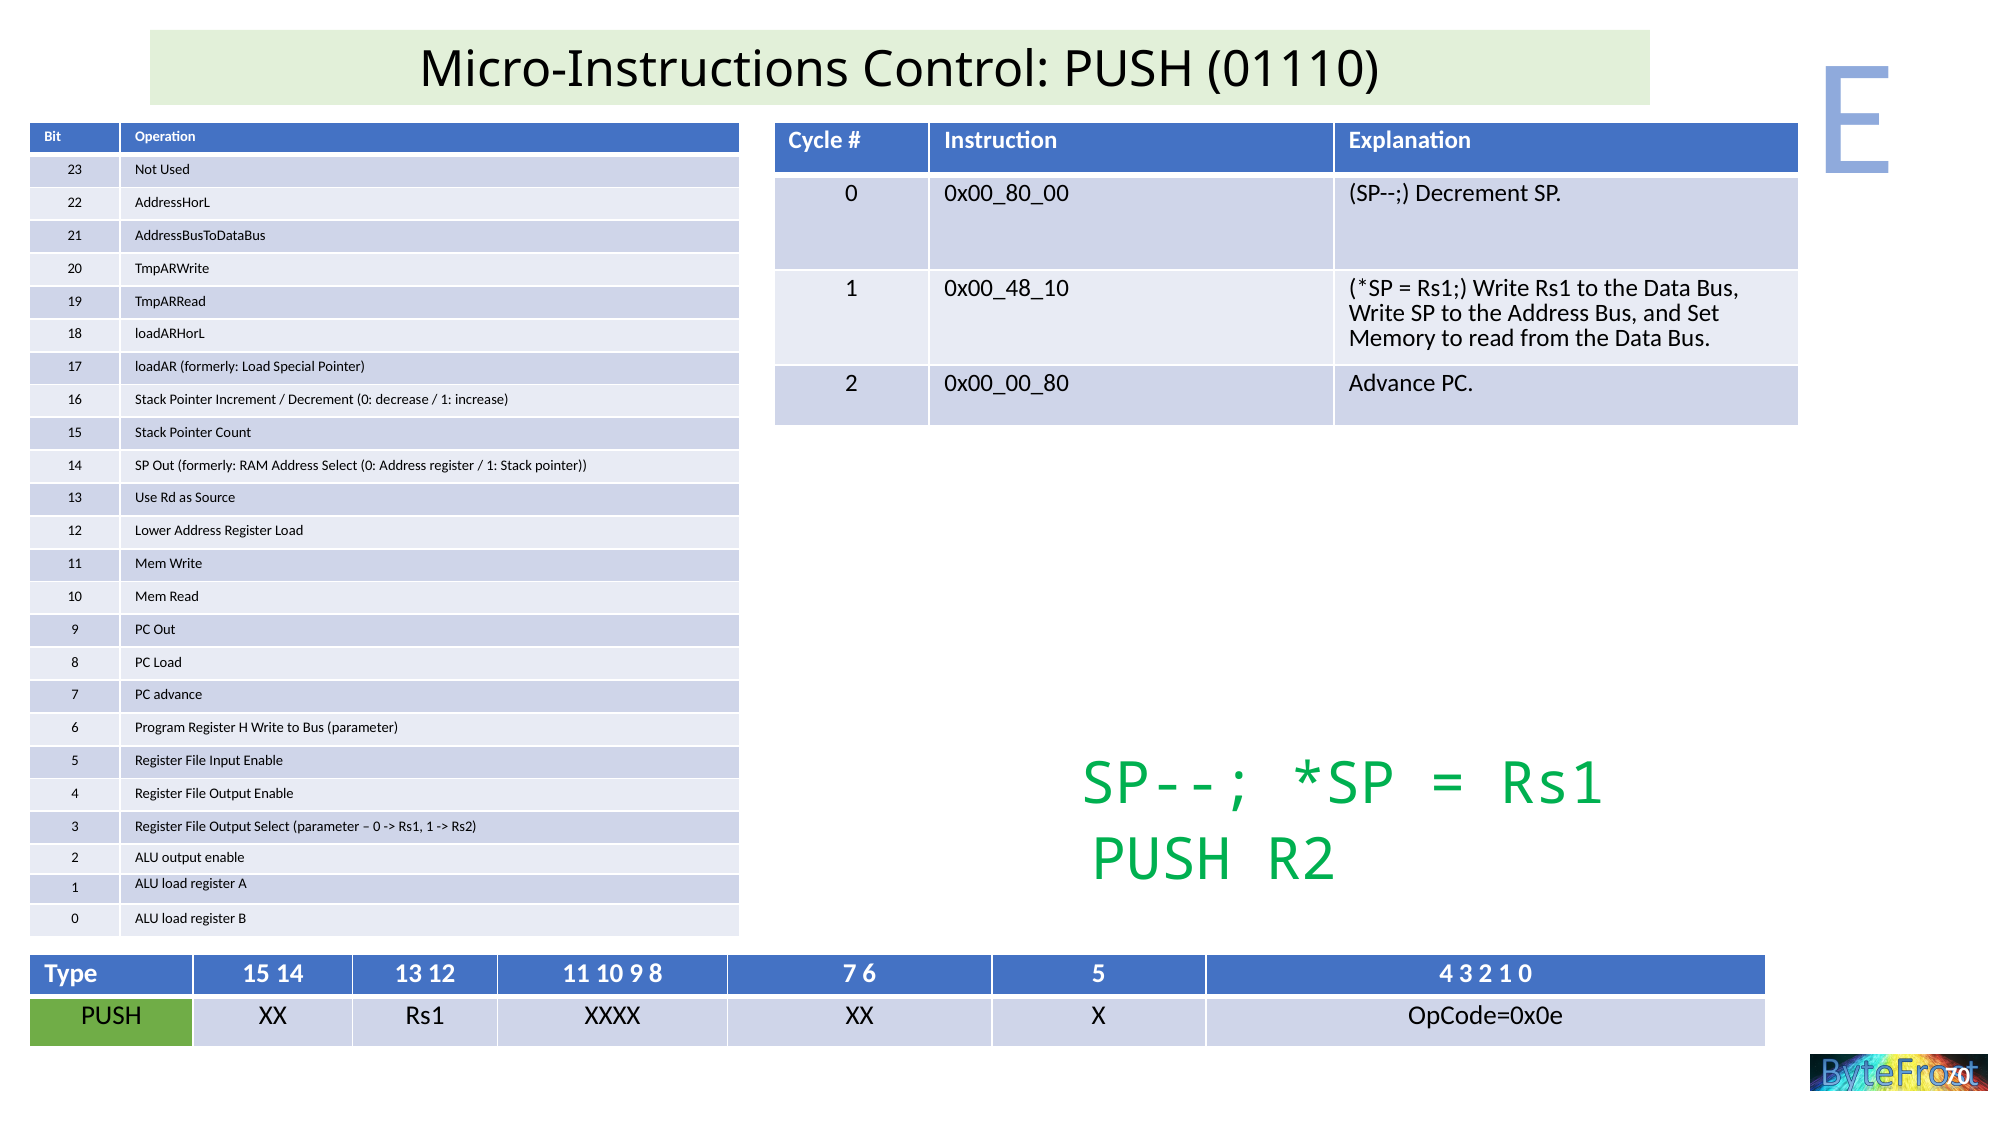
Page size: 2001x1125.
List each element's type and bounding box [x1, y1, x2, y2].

table_cell [30, 517, 119, 548]
table_cell [1207, 999, 1765, 1046]
table_header [1207, 955, 1765, 994]
table_cell [30, 747, 119, 778]
table_cell [121, 714, 739, 745]
table_header [498, 955, 727, 994]
table_cell [30, 287, 119, 318]
table_header [728, 955, 991, 994]
table_cell [30, 812, 119, 843]
table_cell [30, 999, 192, 1046]
table_cell [30, 681, 119, 712]
text_box [1065, 737, 1621, 899]
table_cell [728, 999, 991, 1046]
table_cell [30, 320, 119, 351]
table_cell [30, 905, 119, 936]
table_header [194, 955, 352, 994]
table_header [30, 123, 119, 152]
table_header [930, 123, 1333, 172]
table_header [353, 955, 497, 994]
table_cell [121, 812, 739, 843]
table_cell [1335, 178, 1798, 269]
table_cell [121, 517, 739, 548]
table_cell [121, 157, 739, 187]
table_cell [30, 254, 119, 285]
table_cell [30, 353, 119, 384]
table_cell [121, 681, 739, 712]
table_cell [30, 615, 119, 646]
table_cell [775, 271, 928, 364]
table_cell [30, 845, 119, 873]
table_header [121, 123, 739, 152]
table_cell [30, 779, 119, 810]
table_cell [930, 271, 1333, 364]
table_cell [121, 451, 739, 482]
table_cell [353, 999, 497, 1046]
table_cell [121, 550, 739, 581]
table_cell [30, 451, 119, 482]
table_cell [1335, 271, 1798, 364]
table_cell [121, 353, 739, 384]
table_cell [30, 714, 119, 745]
text_box [1799, 0, 1911, 215]
table_cell [30, 418, 119, 449]
table_cell [121, 875, 739, 903]
table_cell [30, 582, 119, 613]
table_cell [30, 188, 119, 219]
table_cell [30, 648, 119, 679]
table_cell [930, 366, 1333, 425]
table_cell [121, 254, 739, 285]
table_cell [30, 385, 119, 416]
table_cell [121, 418, 739, 449]
table_cell [775, 366, 928, 425]
table_cell [121, 221, 739, 252]
table_cell [1335, 366, 1798, 425]
table_cell [121, 484, 739, 515]
table_header [1335, 123, 1798, 172]
table_cell [194, 999, 352, 1046]
table_cell [121, 747, 739, 778]
table_header [775, 123, 928, 172]
table_cell [775, 178, 928, 269]
table_cell [121, 845, 739, 873]
picture [1810, 1054, 1988, 1091]
table_cell [30, 221, 119, 252]
table_cell [993, 999, 1205, 1046]
table_header [30, 955, 192, 994]
table_cell [121, 385, 739, 416]
table_cell [498, 999, 727, 1046]
table_cell [121, 287, 739, 318]
table_cell [121, 905, 739, 936]
table_cell [121, 320, 739, 351]
title [150, 29, 1650, 105]
table_cell [30, 550, 119, 581]
table_cell [121, 188, 739, 219]
table_cell [930, 178, 1333, 269]
table_cell [30, 484, 119, 515]
table_cell [121, 582, 739, 613]
table_cell [30, 157, 119, 187]
table_header [993, 955, 1205, 994]
table_cell [121, 648, 739, 679]
table_cell [121, 779, 739, 810]
table_cell [121, 615, 739, 646]
table_cell [30, 875, 119, 903]
text_box [1535, 1044, 1986, 1105]
